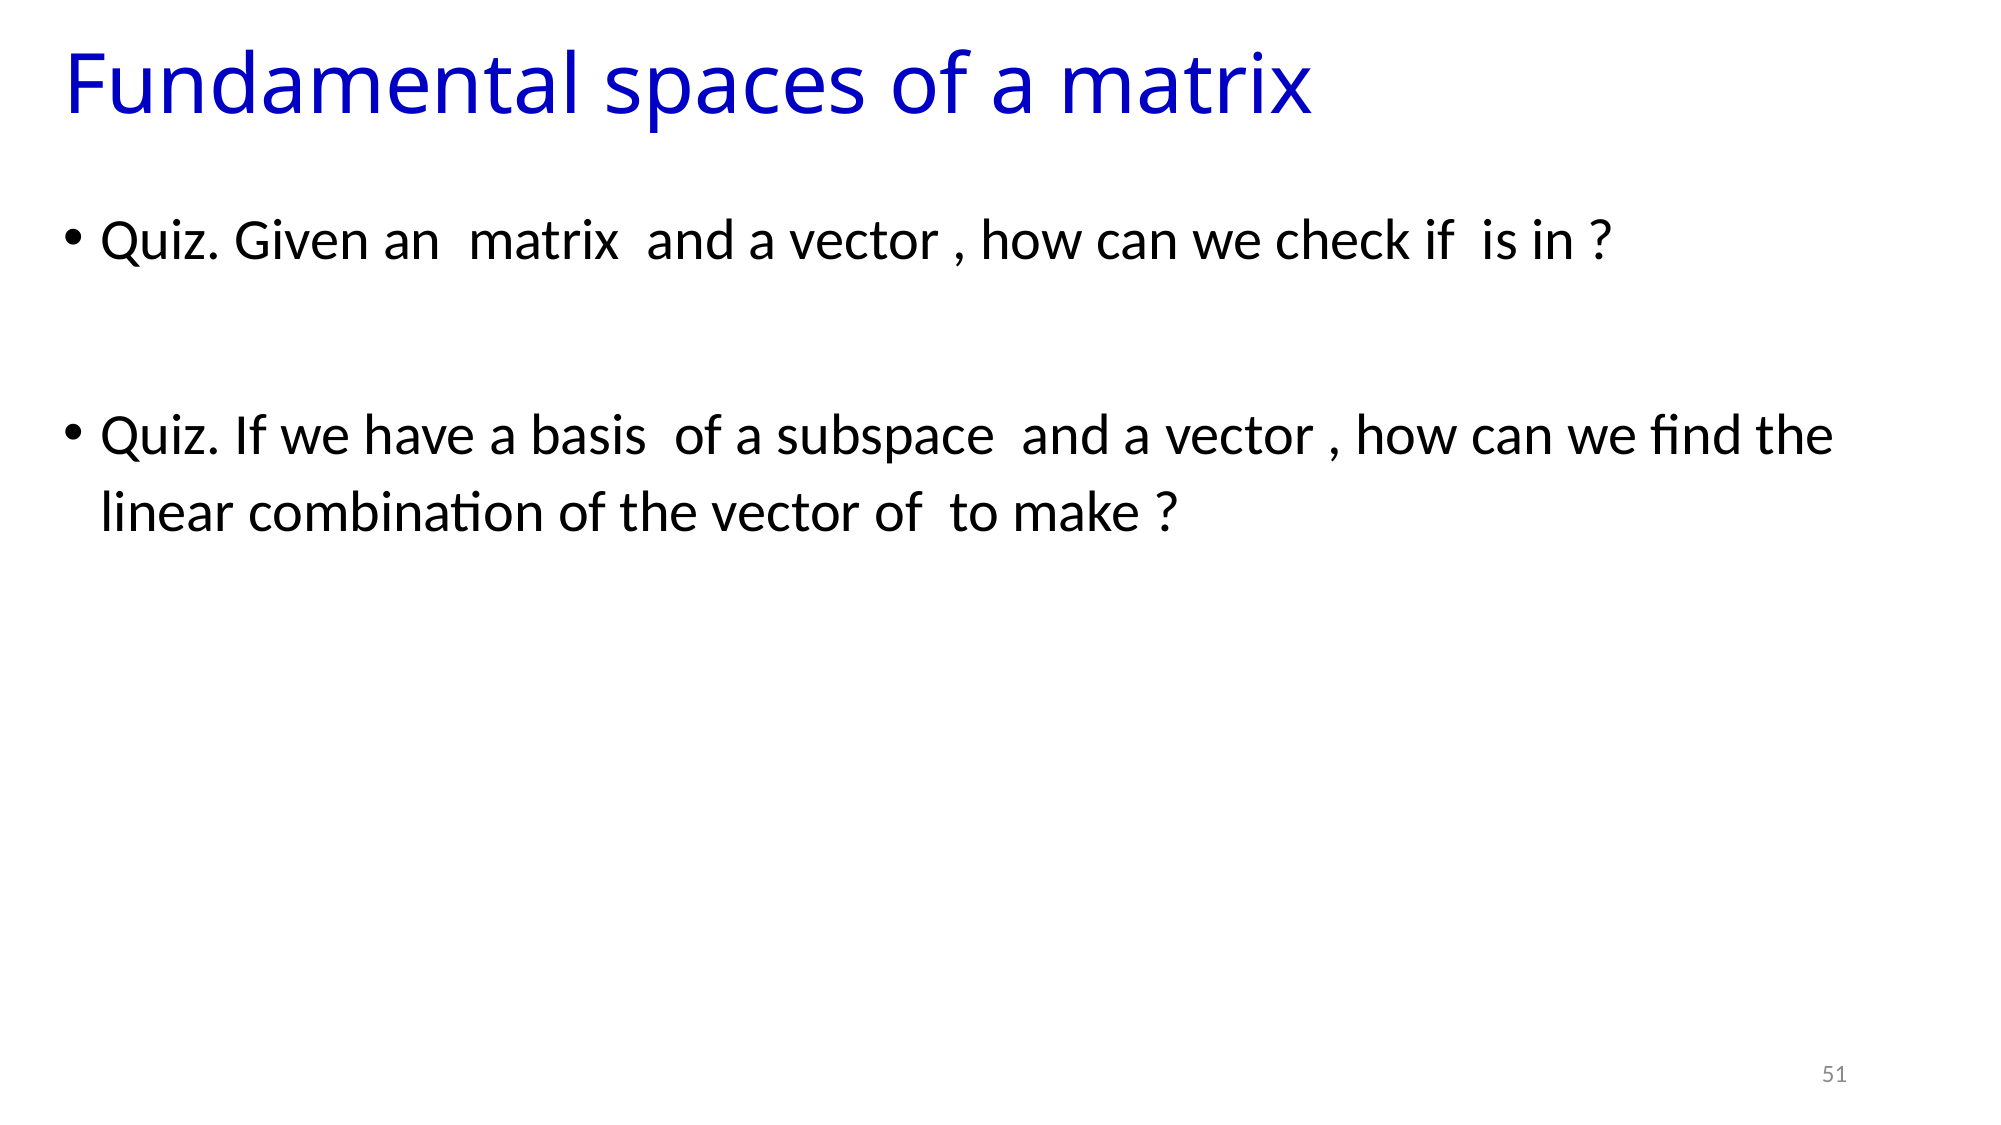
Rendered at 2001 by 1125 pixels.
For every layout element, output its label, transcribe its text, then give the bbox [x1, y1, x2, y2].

slide_number 51 [1412, 1042, 1863, 1103]
title Fundamental spaces of a matrix [48, 22, 1937, 152]
